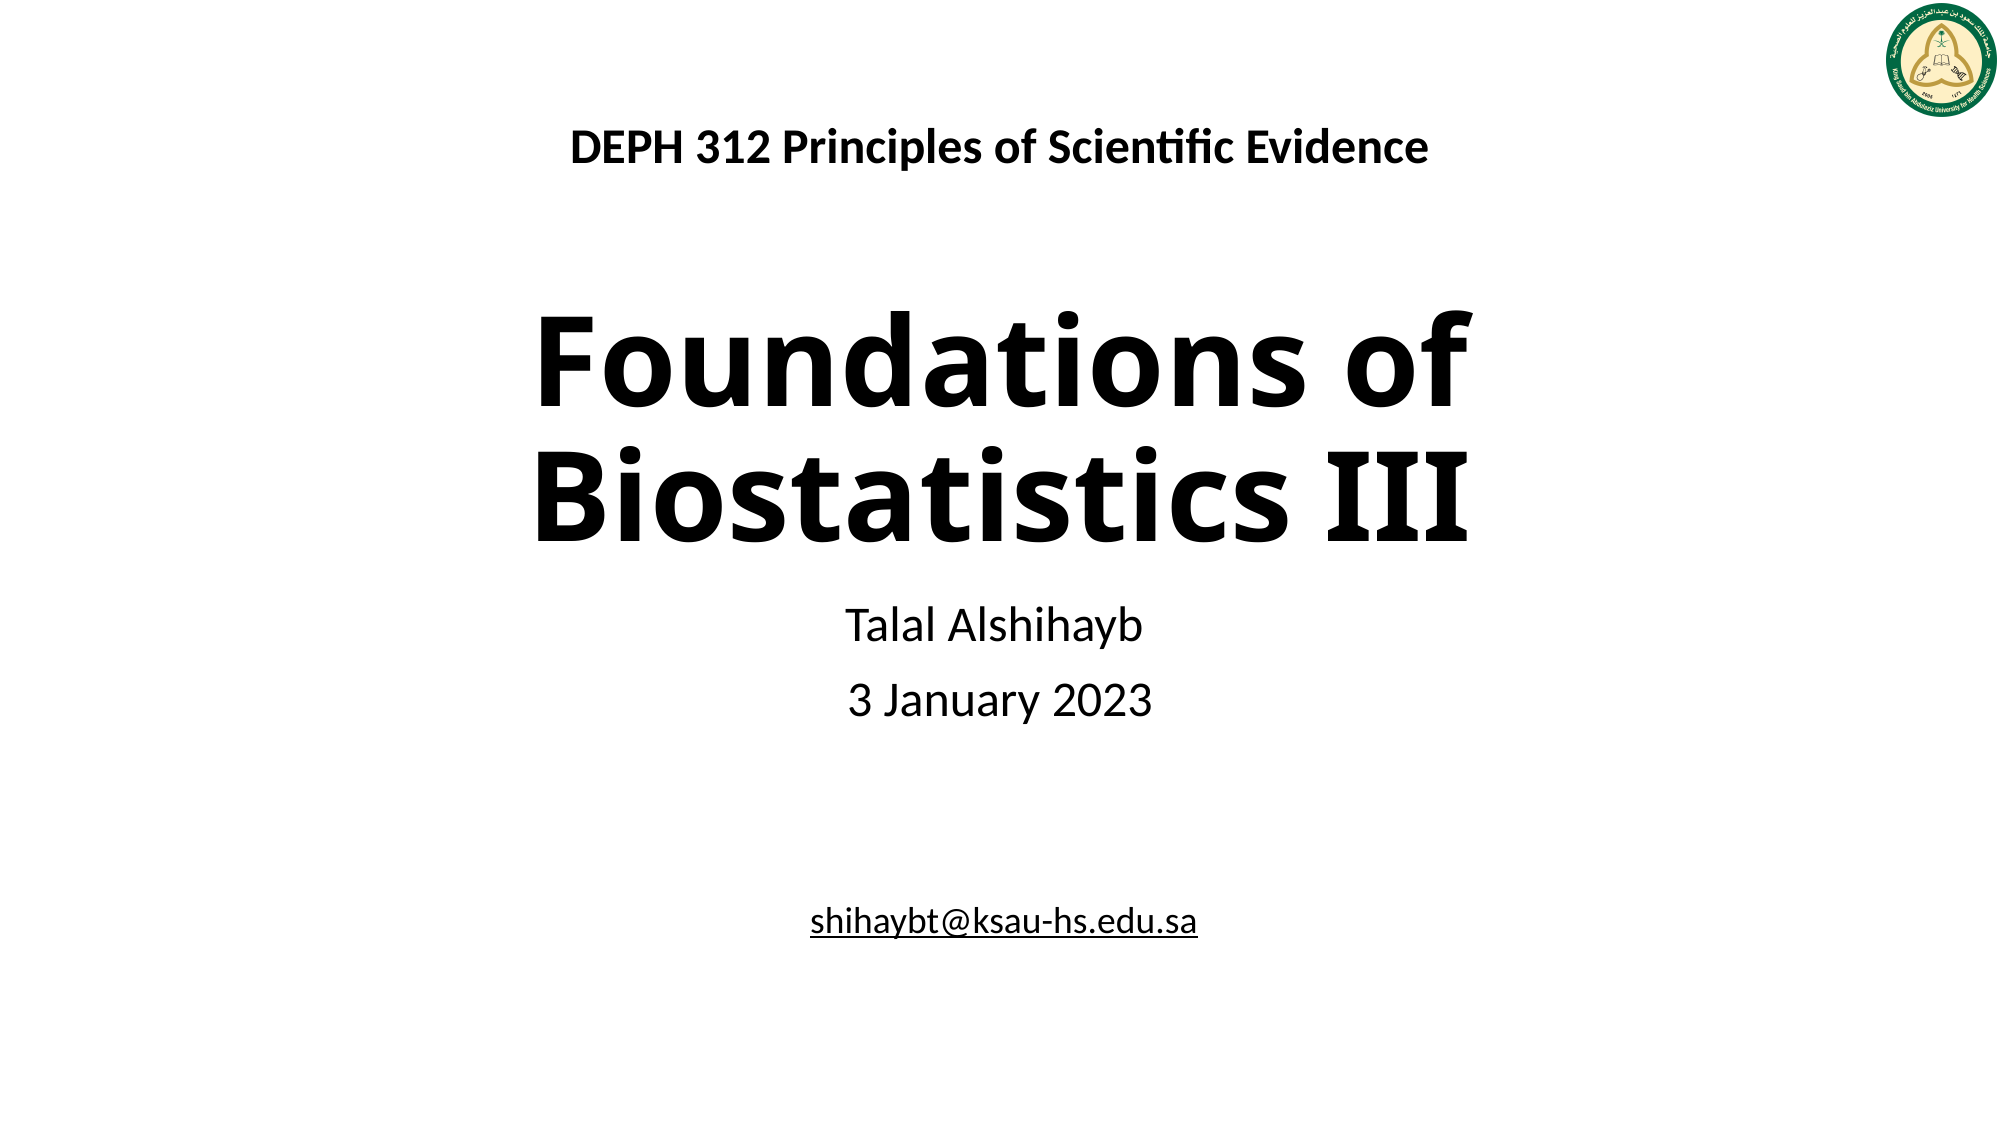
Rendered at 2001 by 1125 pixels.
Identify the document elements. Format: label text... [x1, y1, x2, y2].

text_box DEPH 312 Principles of Scientific Evidence [249, 112, 1750, 189]
picture [1886, 3, 1997, 117]
text_box shihaybt@ksau-hs.edu.sa [795, 888, 1228, 949]
title Foundations of Biostatistics III [249, 189, 1750, 576]
subtitle Talal Alshihayb 3 January 2023 [249, 590, 1750, 863]
